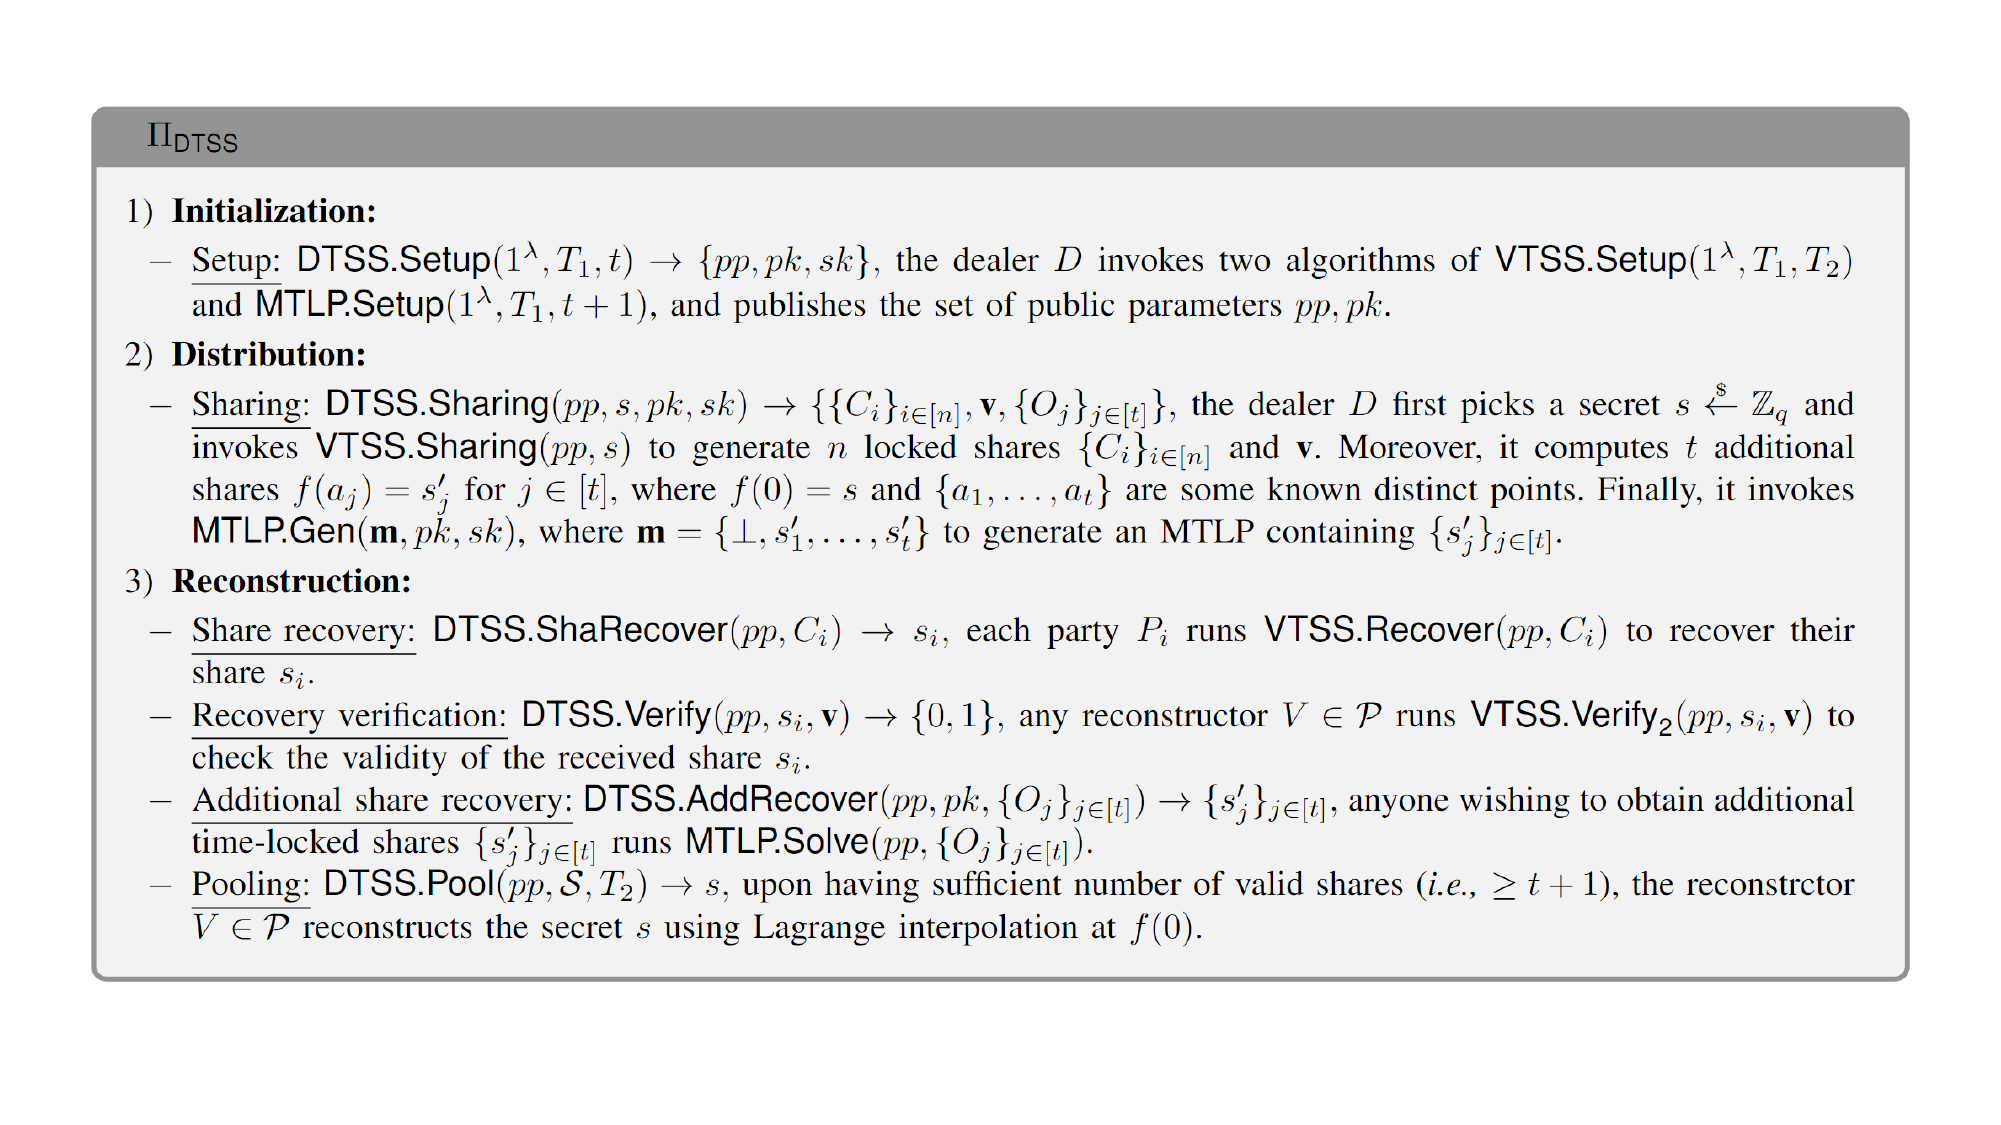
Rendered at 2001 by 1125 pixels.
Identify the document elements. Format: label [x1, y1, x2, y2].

picture [80, 80, 1924, 989]
